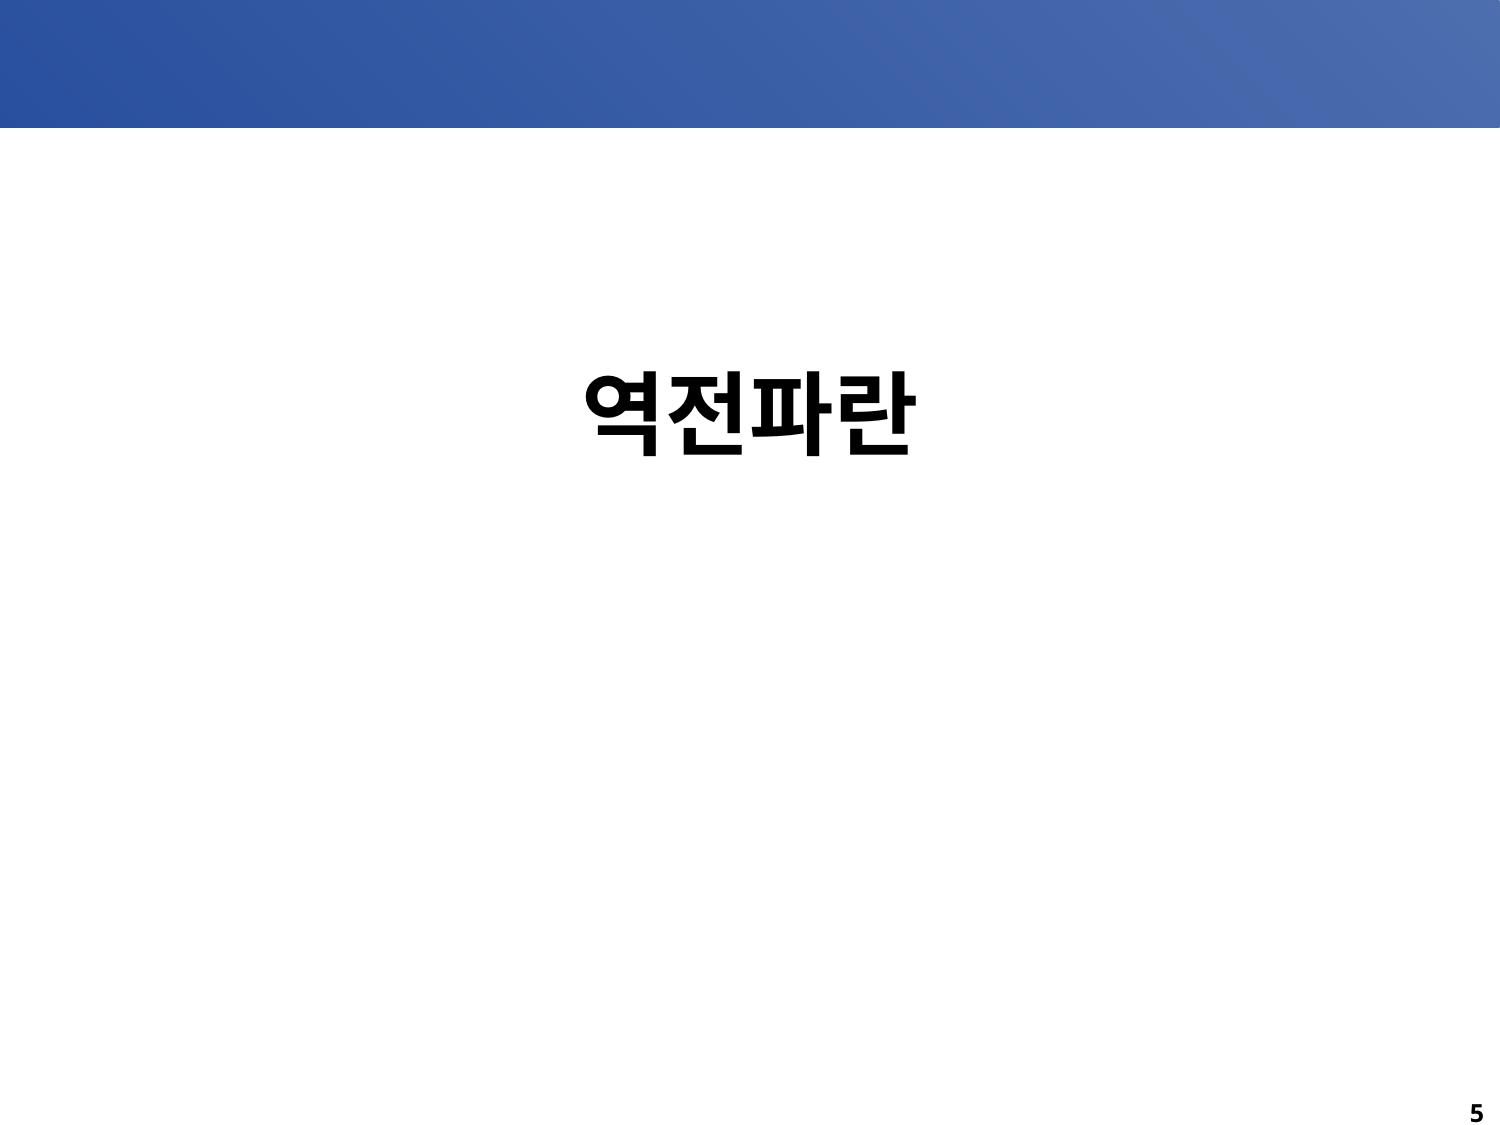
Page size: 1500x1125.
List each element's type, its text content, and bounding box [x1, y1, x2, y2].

title 역전파란 [112, 349, 1388, 591]
slide_number 6 [1148, 1089, 1500, 1125]
